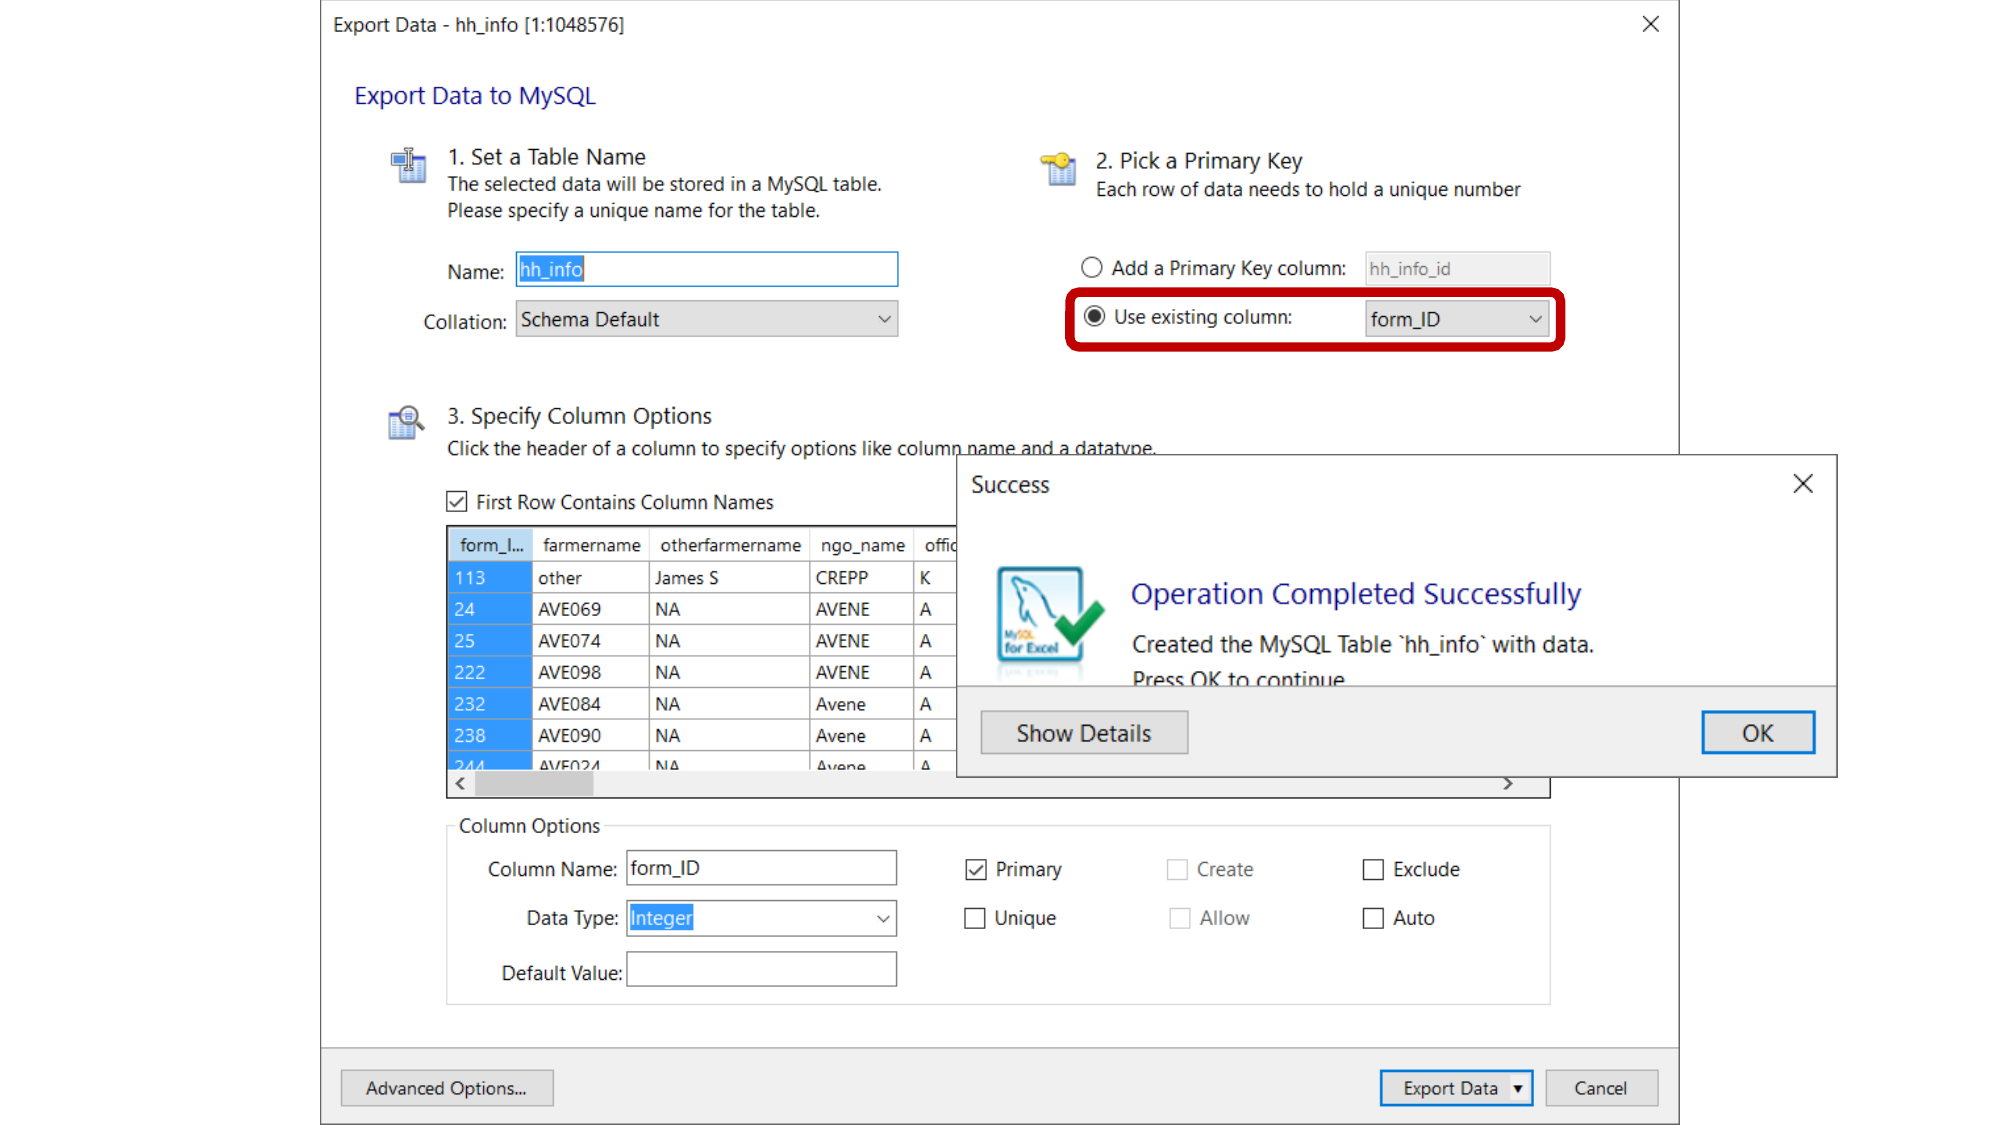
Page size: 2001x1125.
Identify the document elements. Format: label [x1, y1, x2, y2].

picture [320, 0, 1838, 1125]
